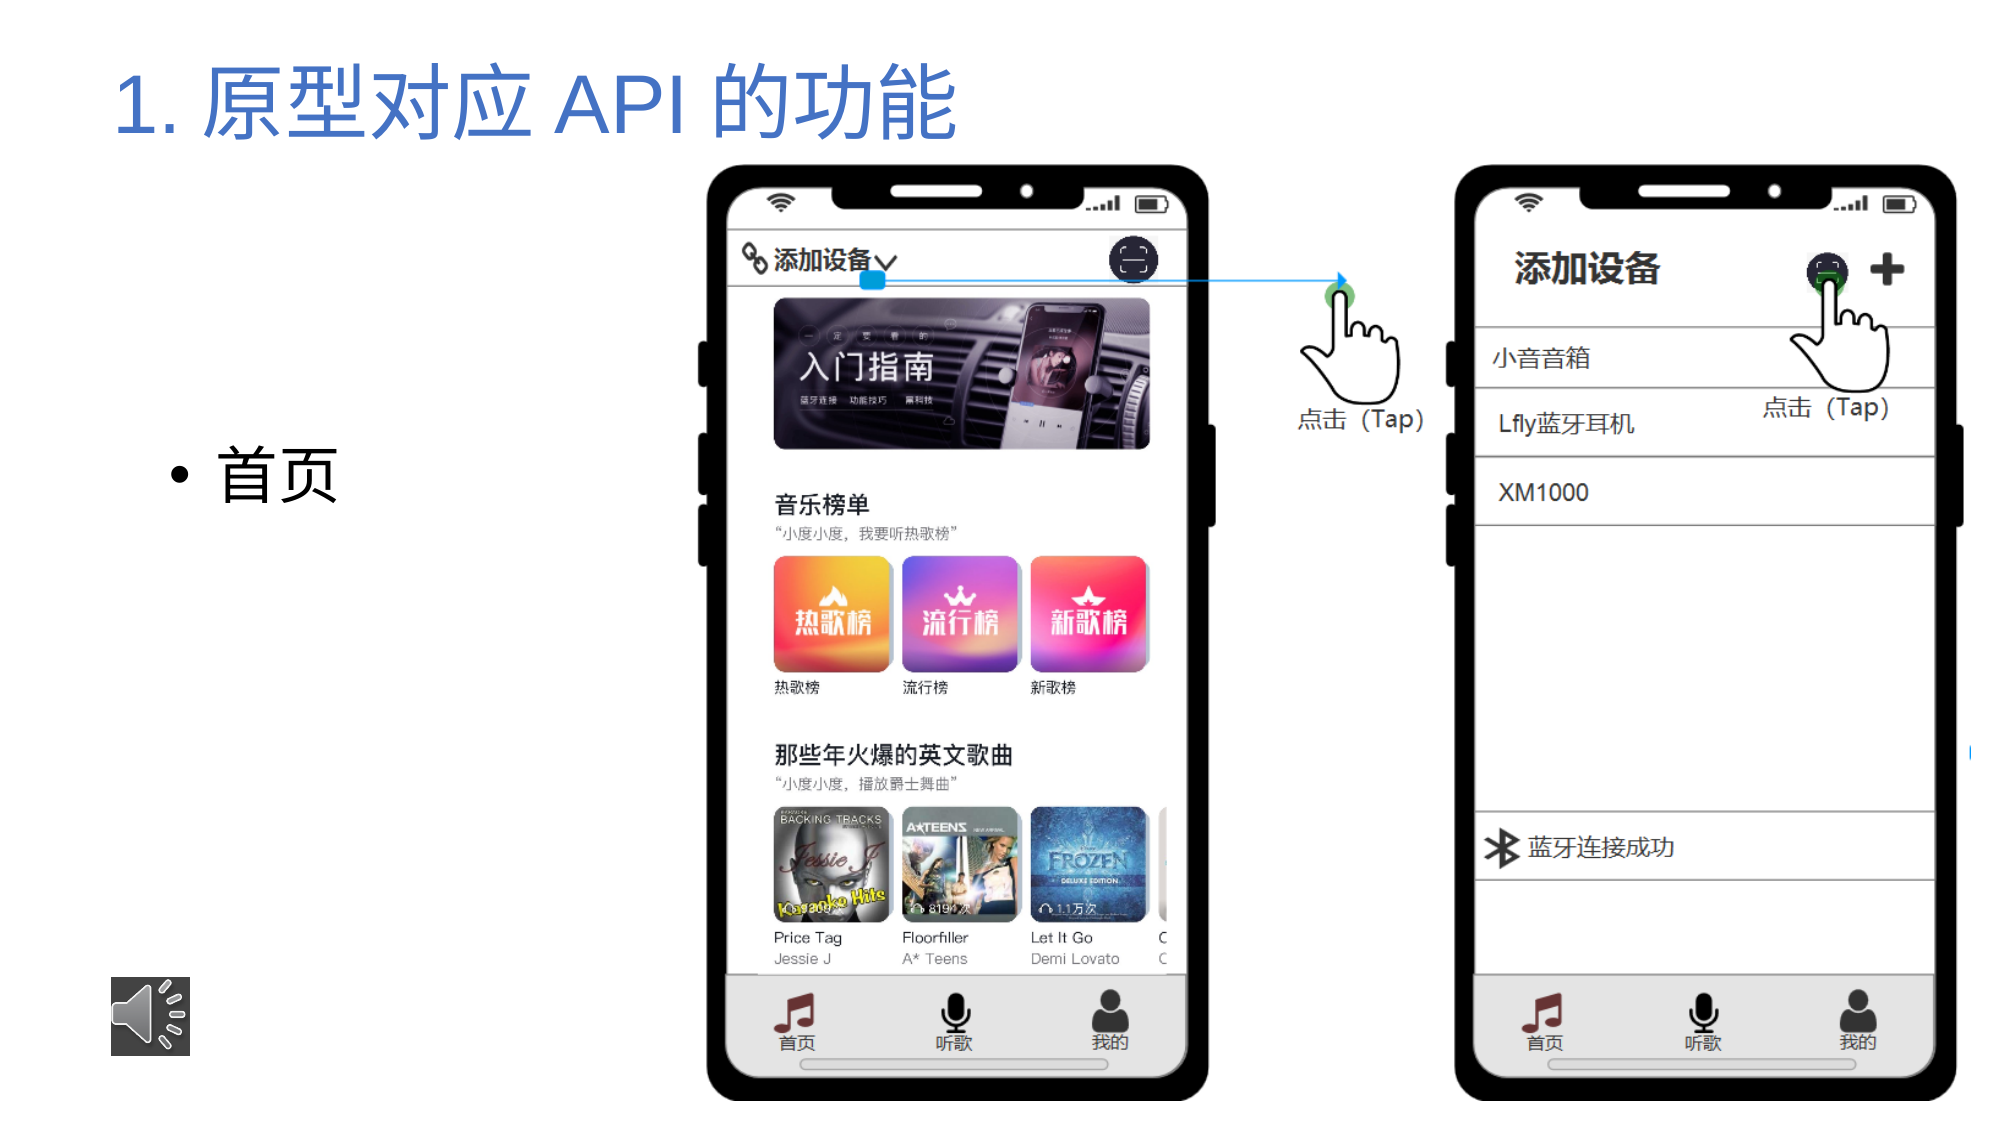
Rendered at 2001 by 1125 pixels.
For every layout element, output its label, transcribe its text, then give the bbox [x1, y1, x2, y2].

text_box 1.原型对应API的功能 [112, 50, 1263, 151]
picture [687, 150, 1971, 1101]
text_box 首页 [154, 428, 405, 519]
picture [110, 976, 191, 1057]
